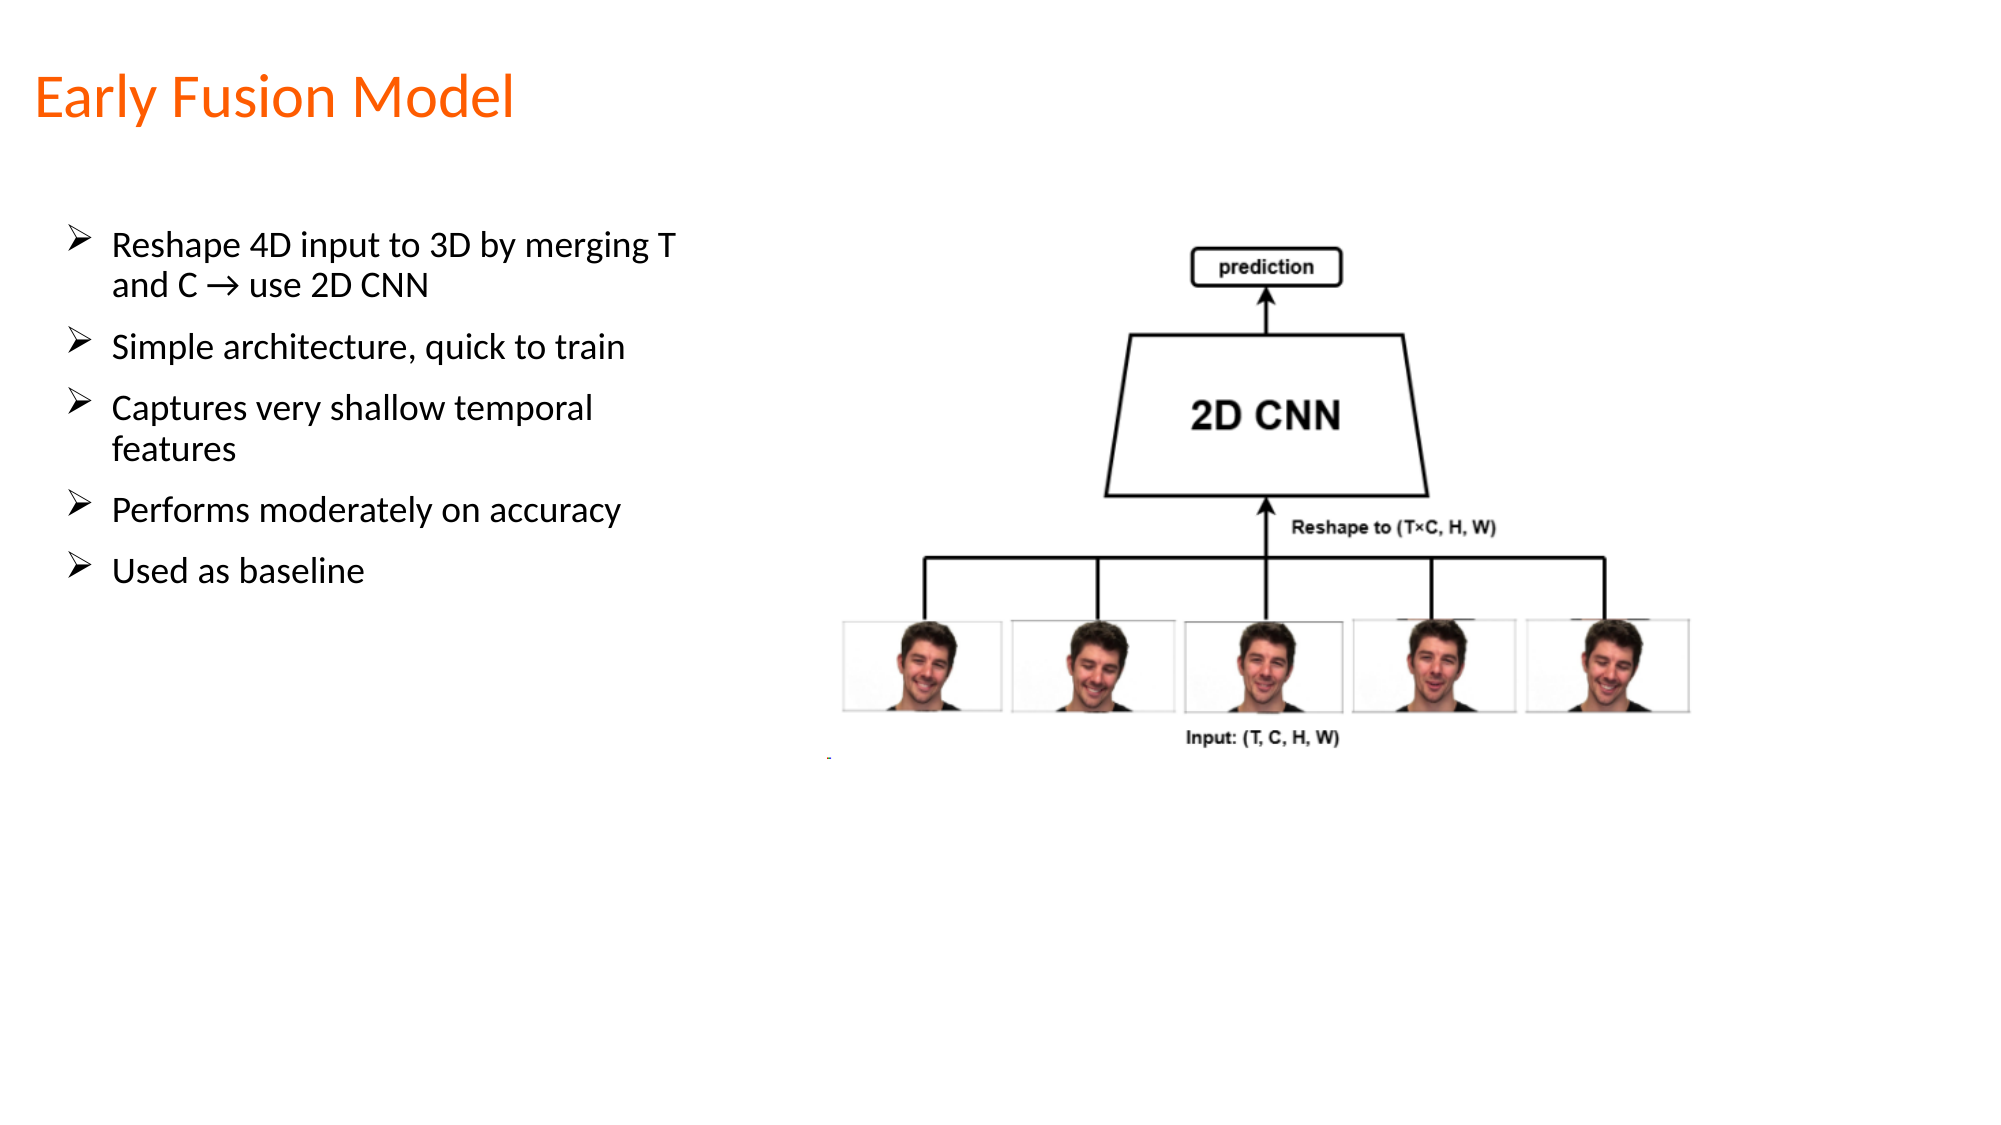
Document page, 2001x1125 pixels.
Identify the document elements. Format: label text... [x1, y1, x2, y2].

title Early Fusion Model [19, 42, 1274, 139]
subtitle Reshape 4D input to 3D by merging T and C → use 2D CNN Simple architecture, quick to train Captures very shallow temporal features Performs moderately on accuracy Used as baseline [50, 217, 711, 755]
picture [827, 217, 1720, 760]
